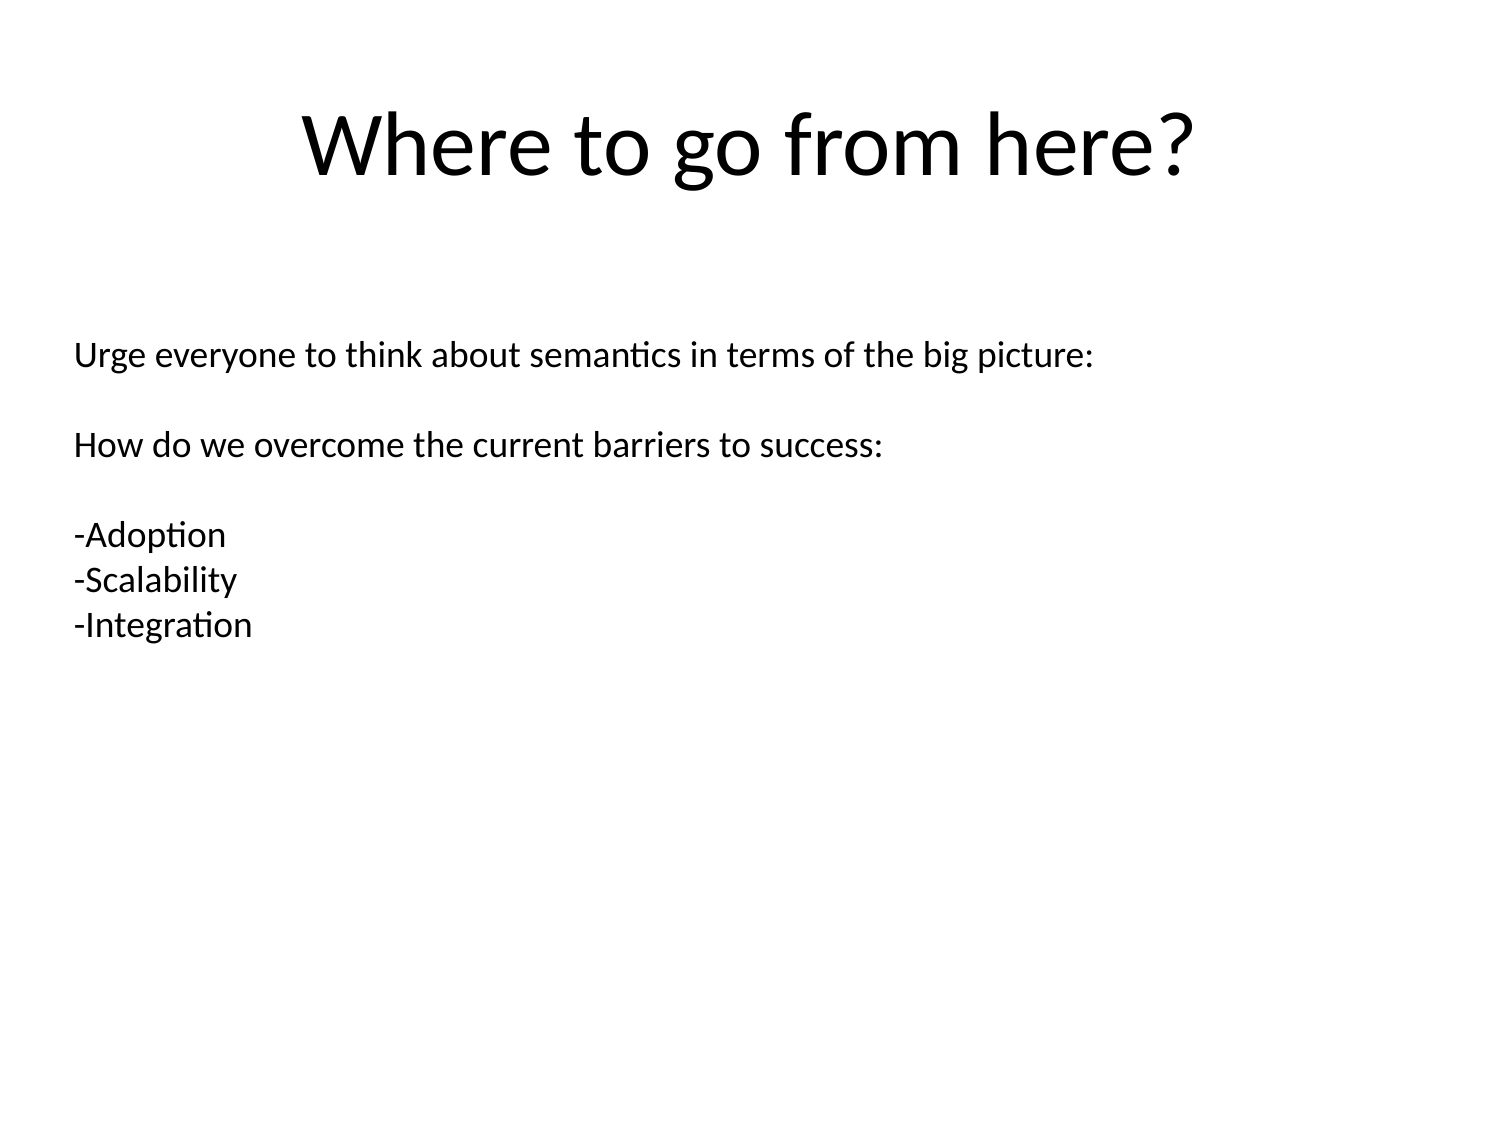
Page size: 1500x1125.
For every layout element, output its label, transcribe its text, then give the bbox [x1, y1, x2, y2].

text_box Urge everyone to think about semantics in terms of the big picture: How do we overcome the current barriers to success: -Adoption -Scalability -Integration [59, 322, 1447, 698]
text_box [474, 160, 482, 222]
title Where to go from here? [75, 45, 1425, 233]
